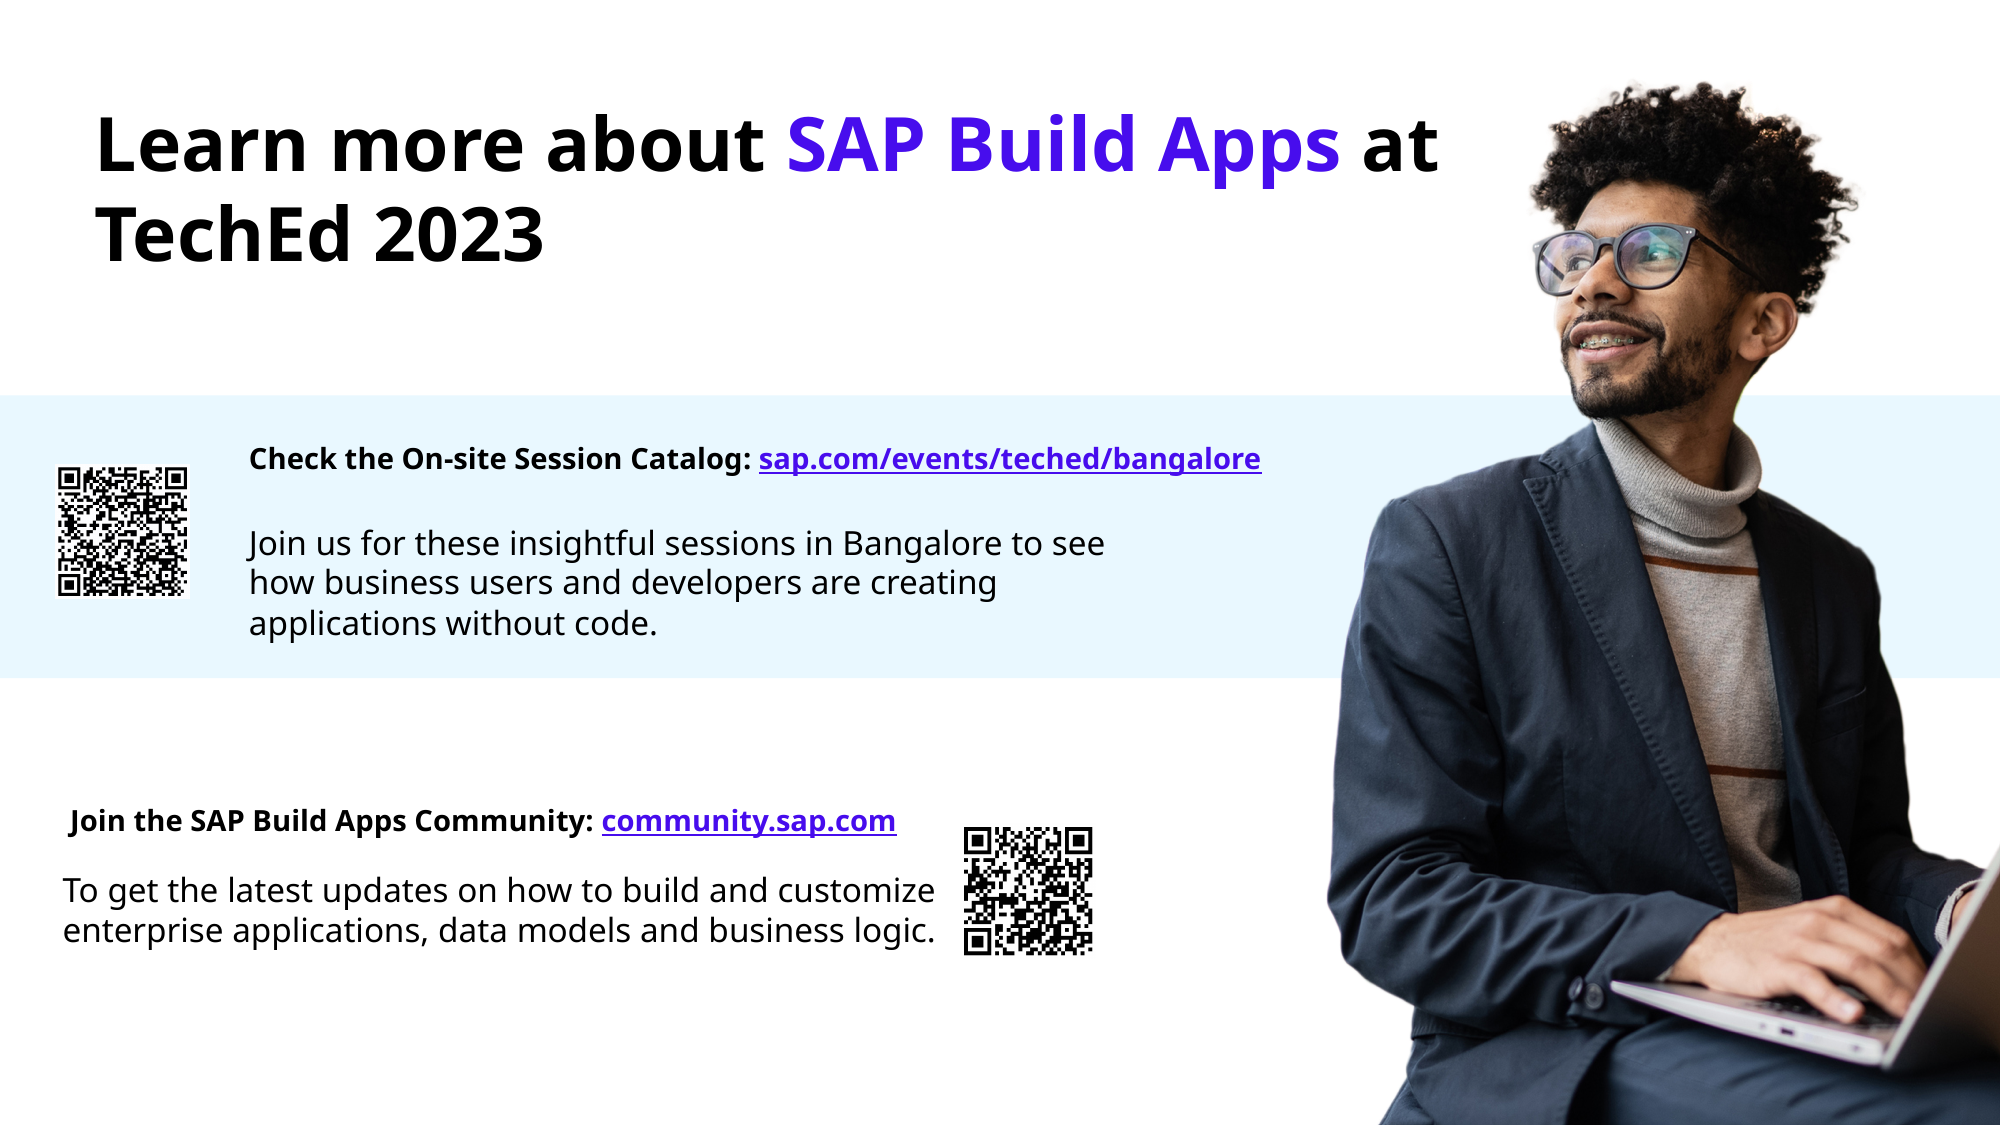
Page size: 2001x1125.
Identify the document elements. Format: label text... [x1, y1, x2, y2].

picture [960, 823, 1097, 960]
text_box Join us for these insightful sessions in Bangalore to see how business users and developers are creating applications without code. [248, 521, 1120, 642]
text_box To get the latest updates on how to build and customize enterprise applications, data models and business logic. [62, 868, 954, 949]
picture [1301, 53, 2000, 1125]
picture [55, 464, 190, 600]
text_box Check the On-site Session Catalog: sap.com/events/teched/bangalore [248, 440, 1301, 481]
text_box [0, 395, 1301, 679]
text_box Join the SAP Build Apps Community: community.sap.com [55, 795, 1058, 990]
title Learn more about SAP Build Apps at TechEd 2023 [94, 96, 1301, 279]
